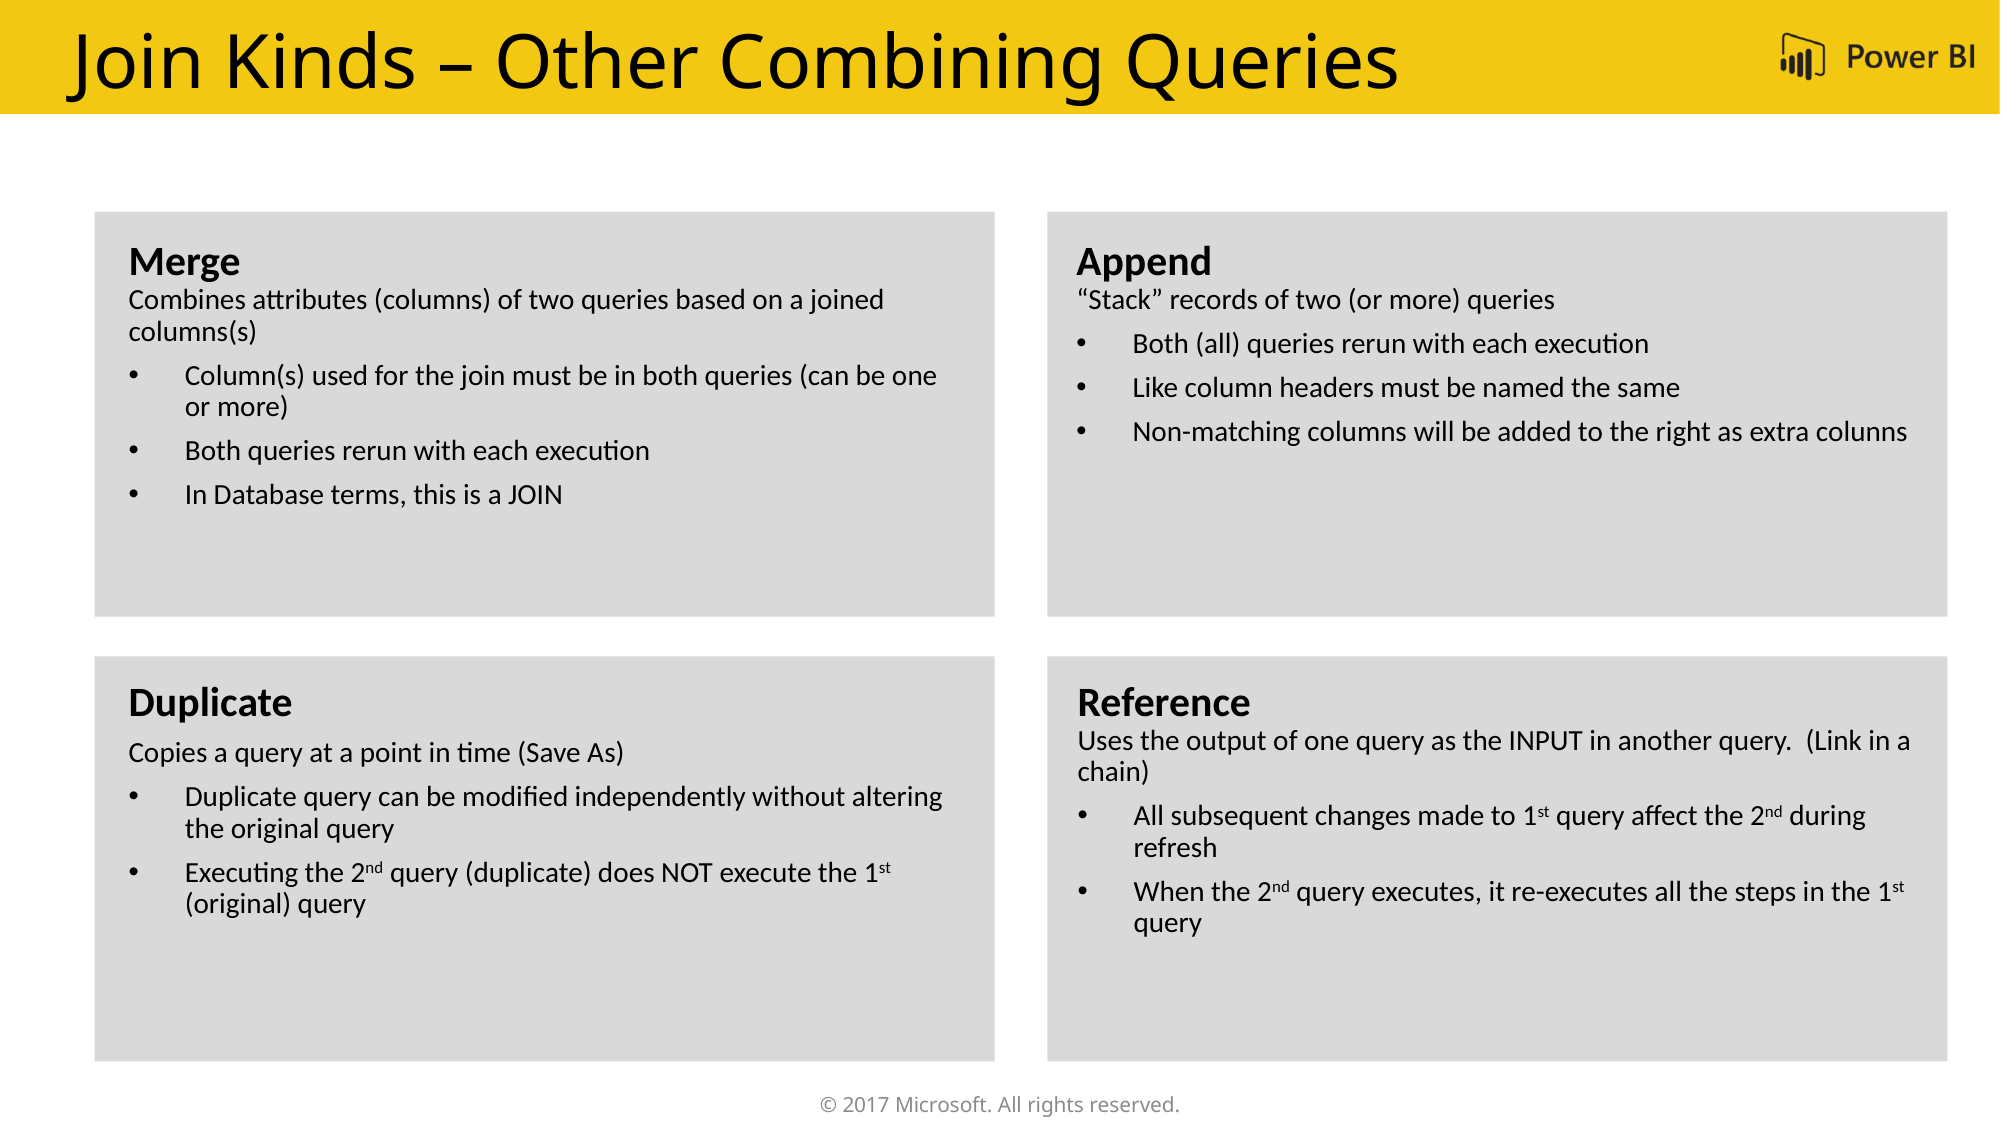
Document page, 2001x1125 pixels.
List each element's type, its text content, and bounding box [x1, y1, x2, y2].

text_box [1047, 211, 1948, 617]
text_box Join Kinds – Other Combining Queries [58, 5, 1879, 111]
text_box Merge Combines attributes (columns) of two queries based on a joined columns(s) Column(s) used for the join must be in both queries (can be one or more) Both queries rerun with each execution In Database terms, this is a JOIN [98, 215, 999, 535]
text_box [1047, 1007, 1948, 1062]
text_box Append “Stack” records of two (or more) queries Both (all) queries rerun with each execution Like column headers must be named the same Non-matching columns will be added to the right as extra colunns [1046, 215, 1947, 472]
text_box [0, 0, 2000, 115]
text_box [94, 211, 995, 617]
text_box Reference Uses the output of one query as the INPUT in another query. (Link in a chain) All subsequent changes made to 1st query affect the 2nd during refresh When the 2nd query executes, it re-executes all the steps in the 1st query [1047, 656, 1948, 1007]
text_box [94, 656, 995, 1062]
text_box Duplicate Copies a query at a point in time (Save As) Duplicate query can be modified independently without altering the original query Executing the 2nd query (duplicate) does NOT execute the 1st (original) query [98, 656, 999, 988]
footer © 2017 Microsoft. All rights reserved. [662, 1084, 1338, 1123]
picture [1769, 23, 1985, 91]
